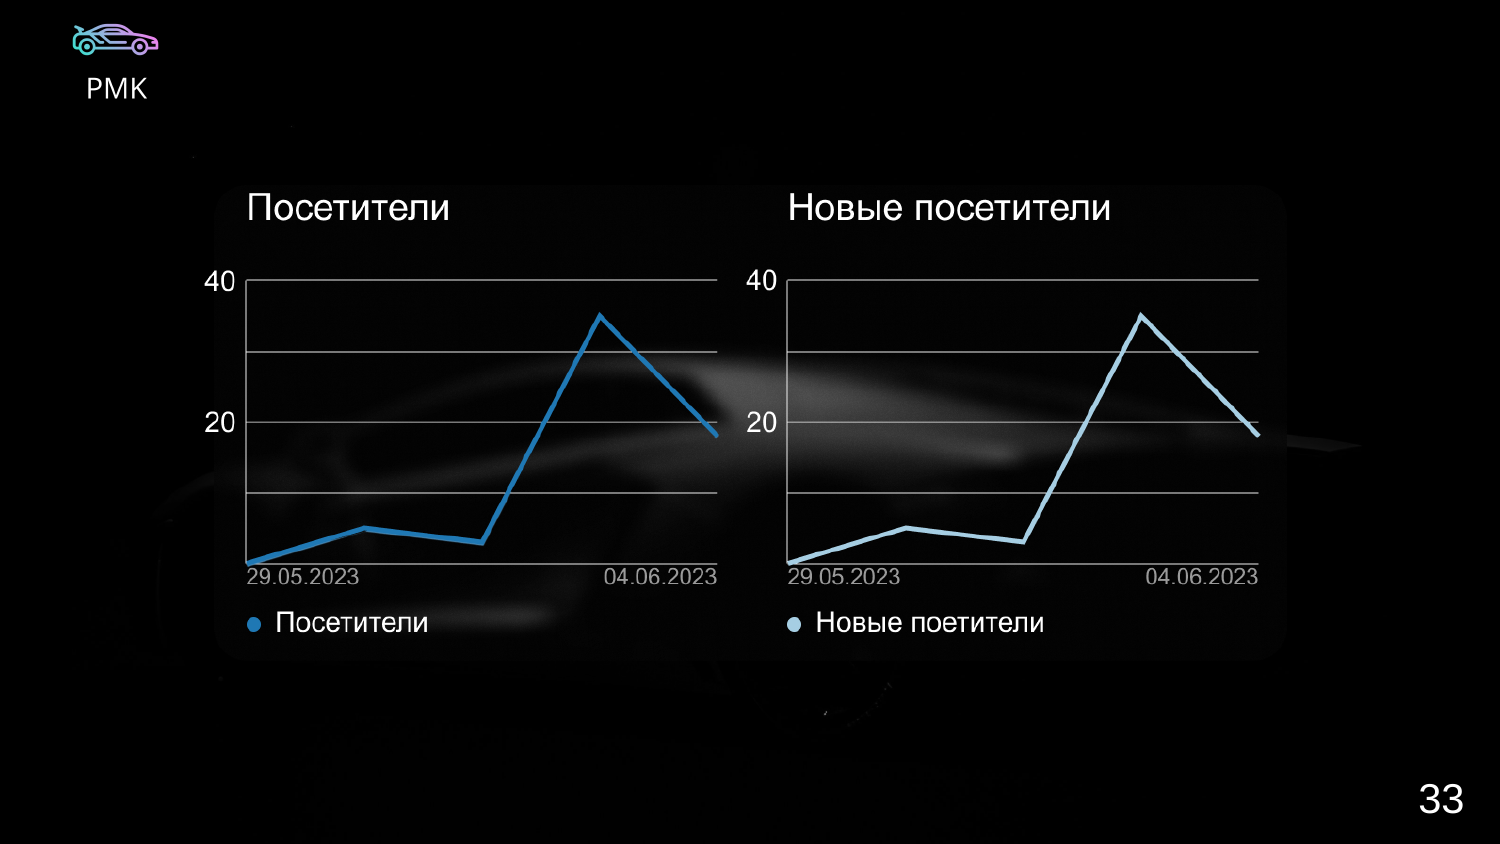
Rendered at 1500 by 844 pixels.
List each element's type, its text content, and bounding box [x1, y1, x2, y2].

picture [50, 0, 1428, 844]
slide_number 33 [1432, 764, 1480, 830]
